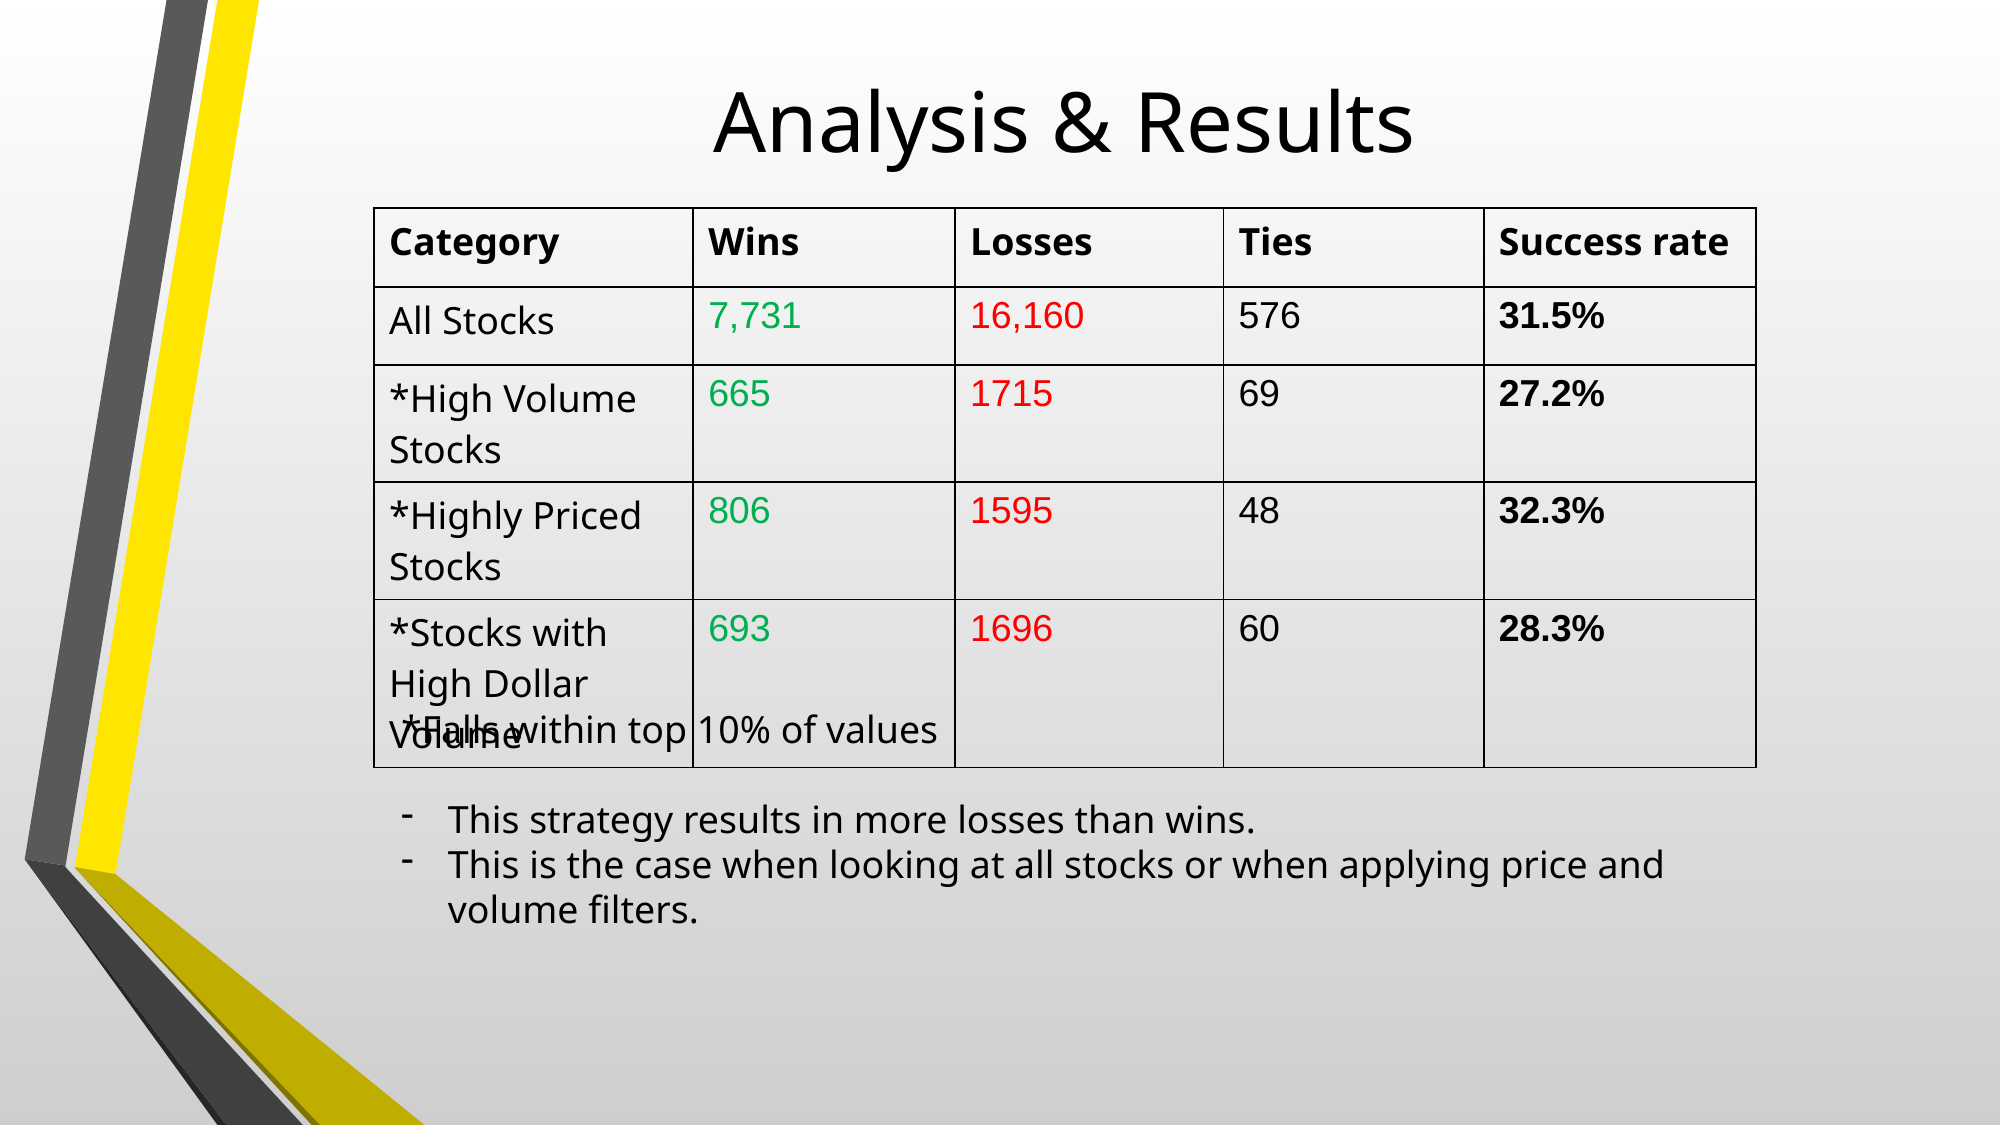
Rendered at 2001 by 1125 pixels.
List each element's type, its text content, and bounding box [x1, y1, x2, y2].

table_cell All Stocks [375, 288, 692, 364]
list [243, 173, 1887, 981]
table_header Losses [956, 209, 1223, 286]
table_cell 69 [1224, 366, 1483, 481]
table_cell 32.3% [1485, 483, 1755, 599]
table_header Category [375, 209, 692, 286]
table_cell *High Volume Stocks [375, 366, 692, 481]
title Analysis & Results [243, 11, 1887, 173]
table_cell 27.2% [1485, 366, 1755, 481]
table_header Success rate [1485, 209, 1755, 286]
table_cell 60 [1224, 600, 1483, 698]
table_cell *Stocks with High Dollar Volume [375, 600, 692, 767]
table_cell 576 [1224, 288, 1483, 364]
table_cell 693 [694, 600, 954, 698]
table_cell 1715 [956, 366, 1223, 481]
table_cell 806 [694, 483, 954, 599]
table_cell 665 [694, 366, 954, 481]
table_header Wins [694, 209, 954, 286]
text_box *Falls within top 10% of values This strategy results in more losses than wins. This is the case when looking at all stocks or when applying price and volume filters. [386, 698, 1769, 939]
table_cell 1595 [956, 483, 1223, 599]
table_header Ties [1224, 209, 1483, 286]
table_cell 1696 [956, 600, 1223, 698]
table_cell 48 [1224, 483, 1483, 599]
table_cell 16,160 [956, 288, 1223, 364]
table_cell 7,731 [694, 288, 954, 364]
table_cell 28.3% [1485, 600, 1755, 698]
table_cell *Highly Priced Stocks [375, 483, 692, 599]
table_cell 31.5% [1485, 288, 1755, 364]
